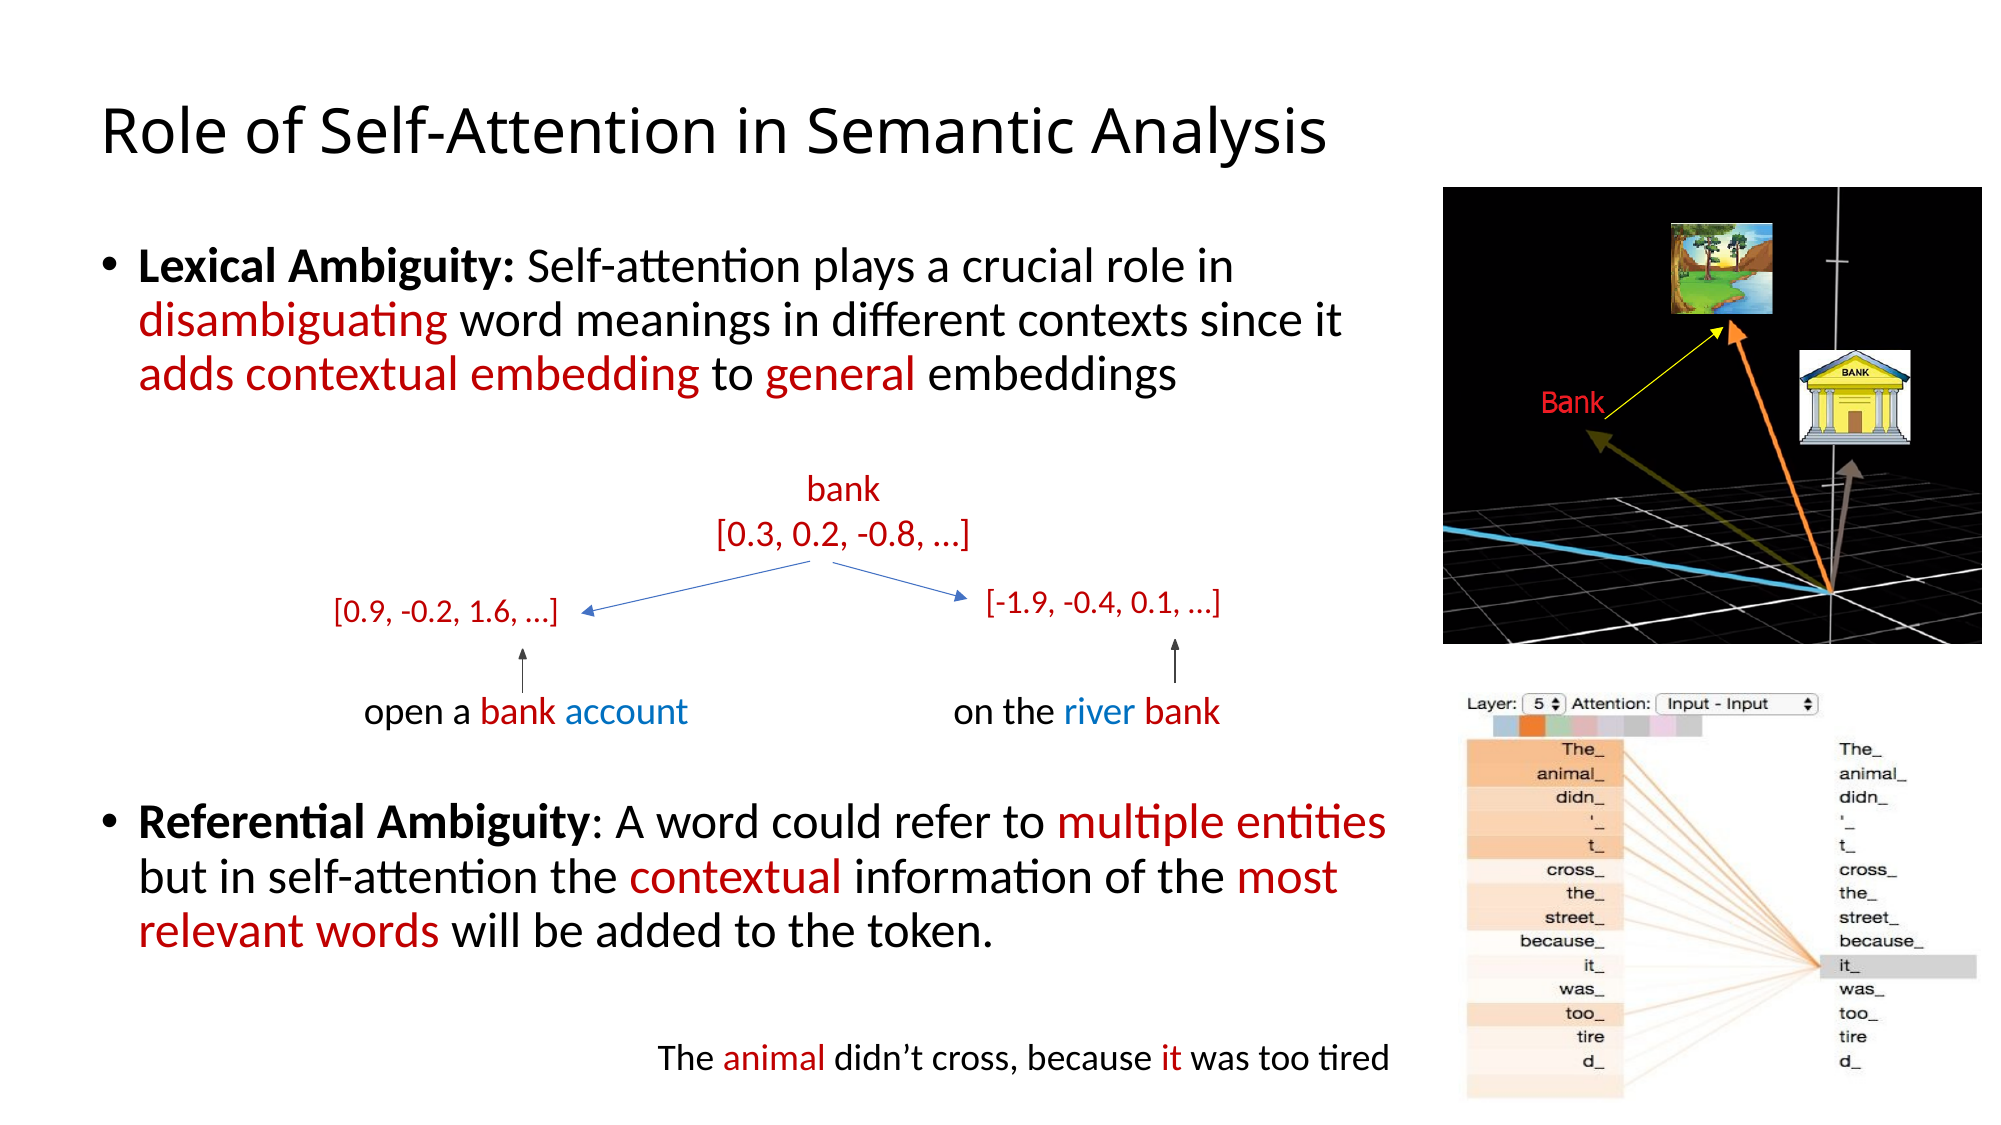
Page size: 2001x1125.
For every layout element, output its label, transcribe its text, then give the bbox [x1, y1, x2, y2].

text_box open a bank account [361, 683, 811, 733]
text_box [581, 562, 811, 614]
text_box bank [0.3, 0.2, -0.8, …] [309, 456, 1311, 562]
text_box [1604, 326, 1724, 420]
list Lexical Ambiguity: Self-attention plays a crucial role in disambiguating word meanings in different contexts since it adds contextual embedding to general embeddings Referential Ambiguity: A word could refer to multiple entities but in self-attention the contextual information of the most relevant words will be added to the token. [85, 231, 1433, 1086]
picture [1458, 692, 1981, 1103]
text_box on the river bank [950, 683, 1353, 733]
text_box [0.9, -0.2, 1.6, …] [330, 586, 716, 630]
title Role of Self-Attention in Semantic Analysis [85, 91, 1605, 176]
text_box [1170, 638, 1180, 684]
text_box The animal didn’t cross, because it was too tired [634, 1025, 1458, 1086]
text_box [832, 562, 968, 599]
text_box [-1.9, -0.4, 0.1, …] [982, 577, 1389, 620]
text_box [518, 648, 528, 694]
picture [1443, 187, 1982, 644]
